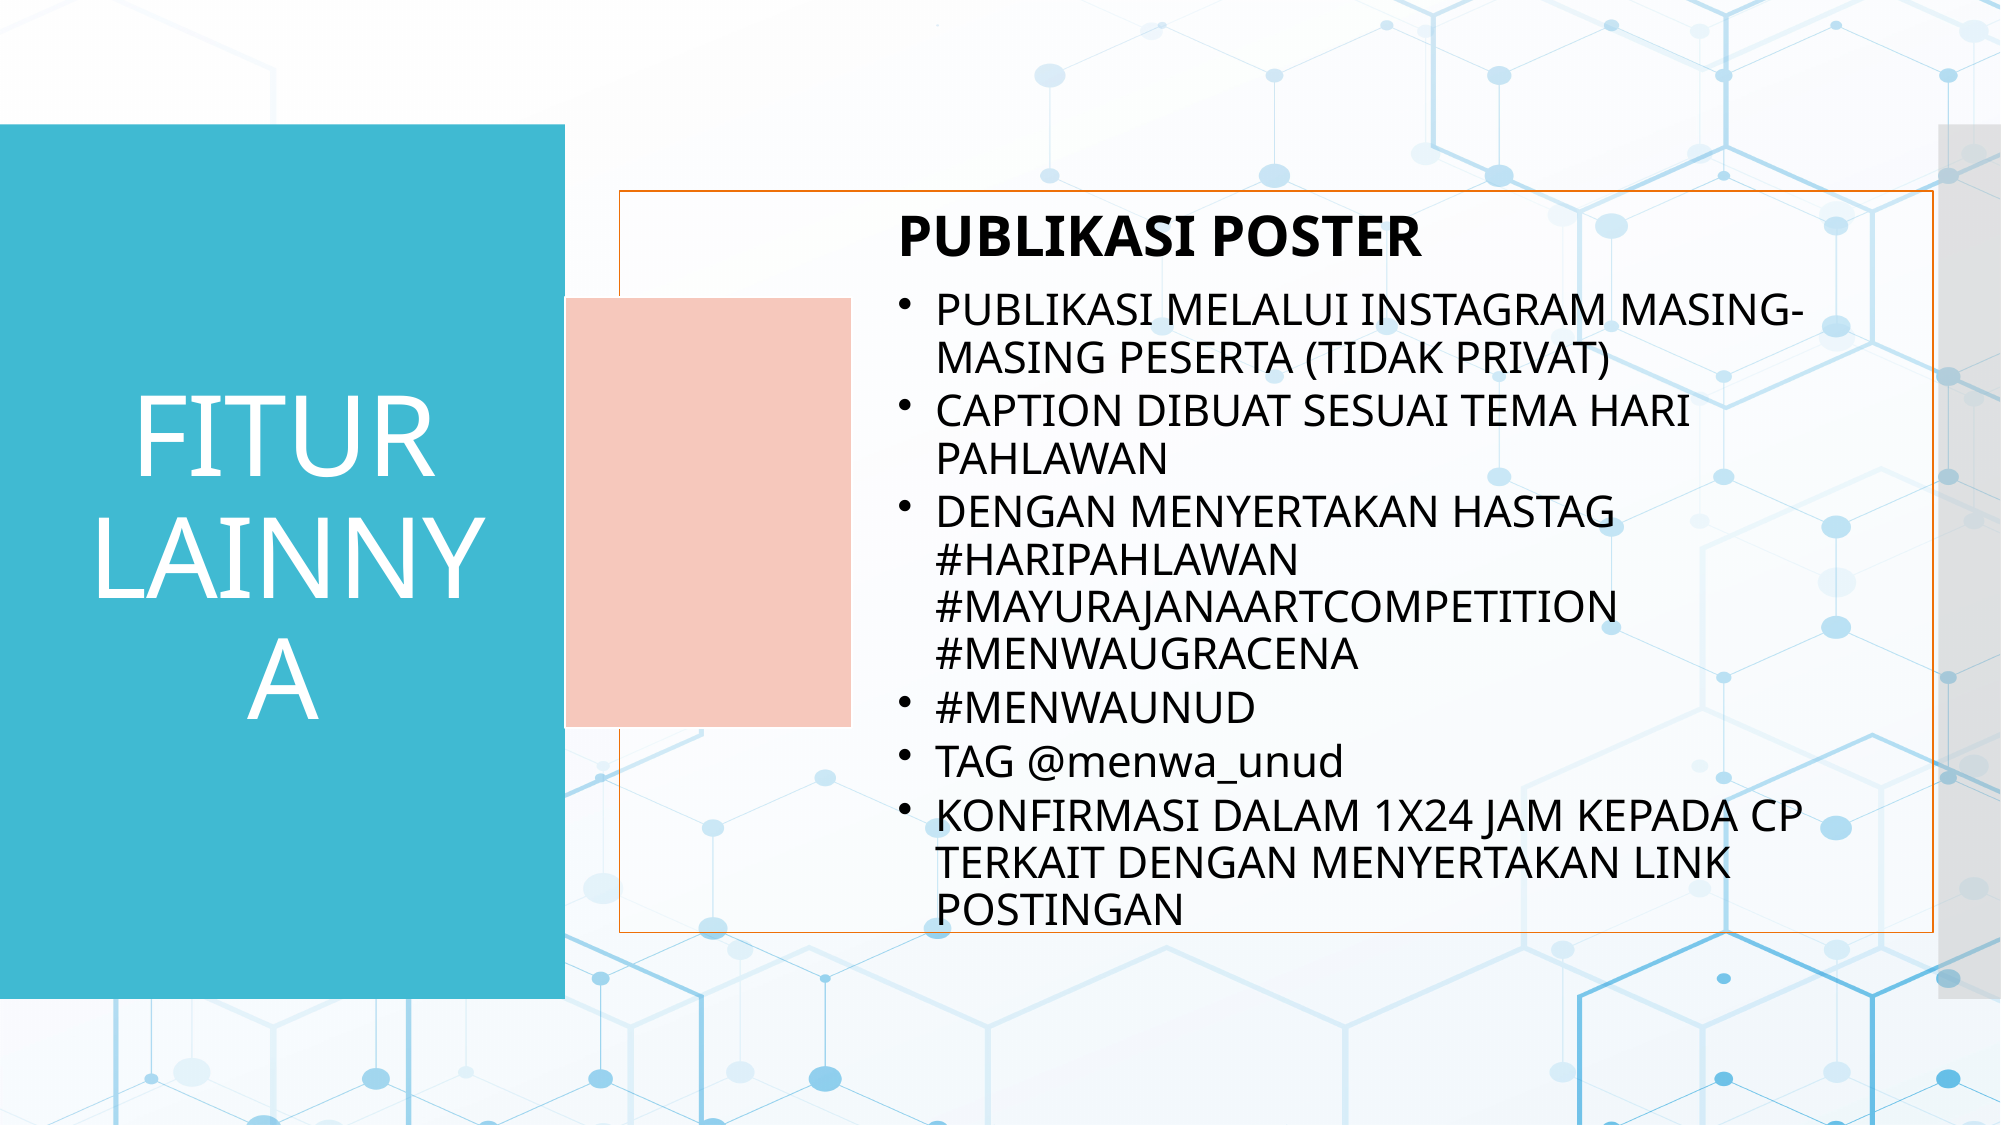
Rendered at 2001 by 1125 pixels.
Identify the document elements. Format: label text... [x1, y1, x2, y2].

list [564, 141, 1934, 982]
picture [0, 0, 2001, 1125]
title FITUR LAINNYA [41, 184, 525, 940]
